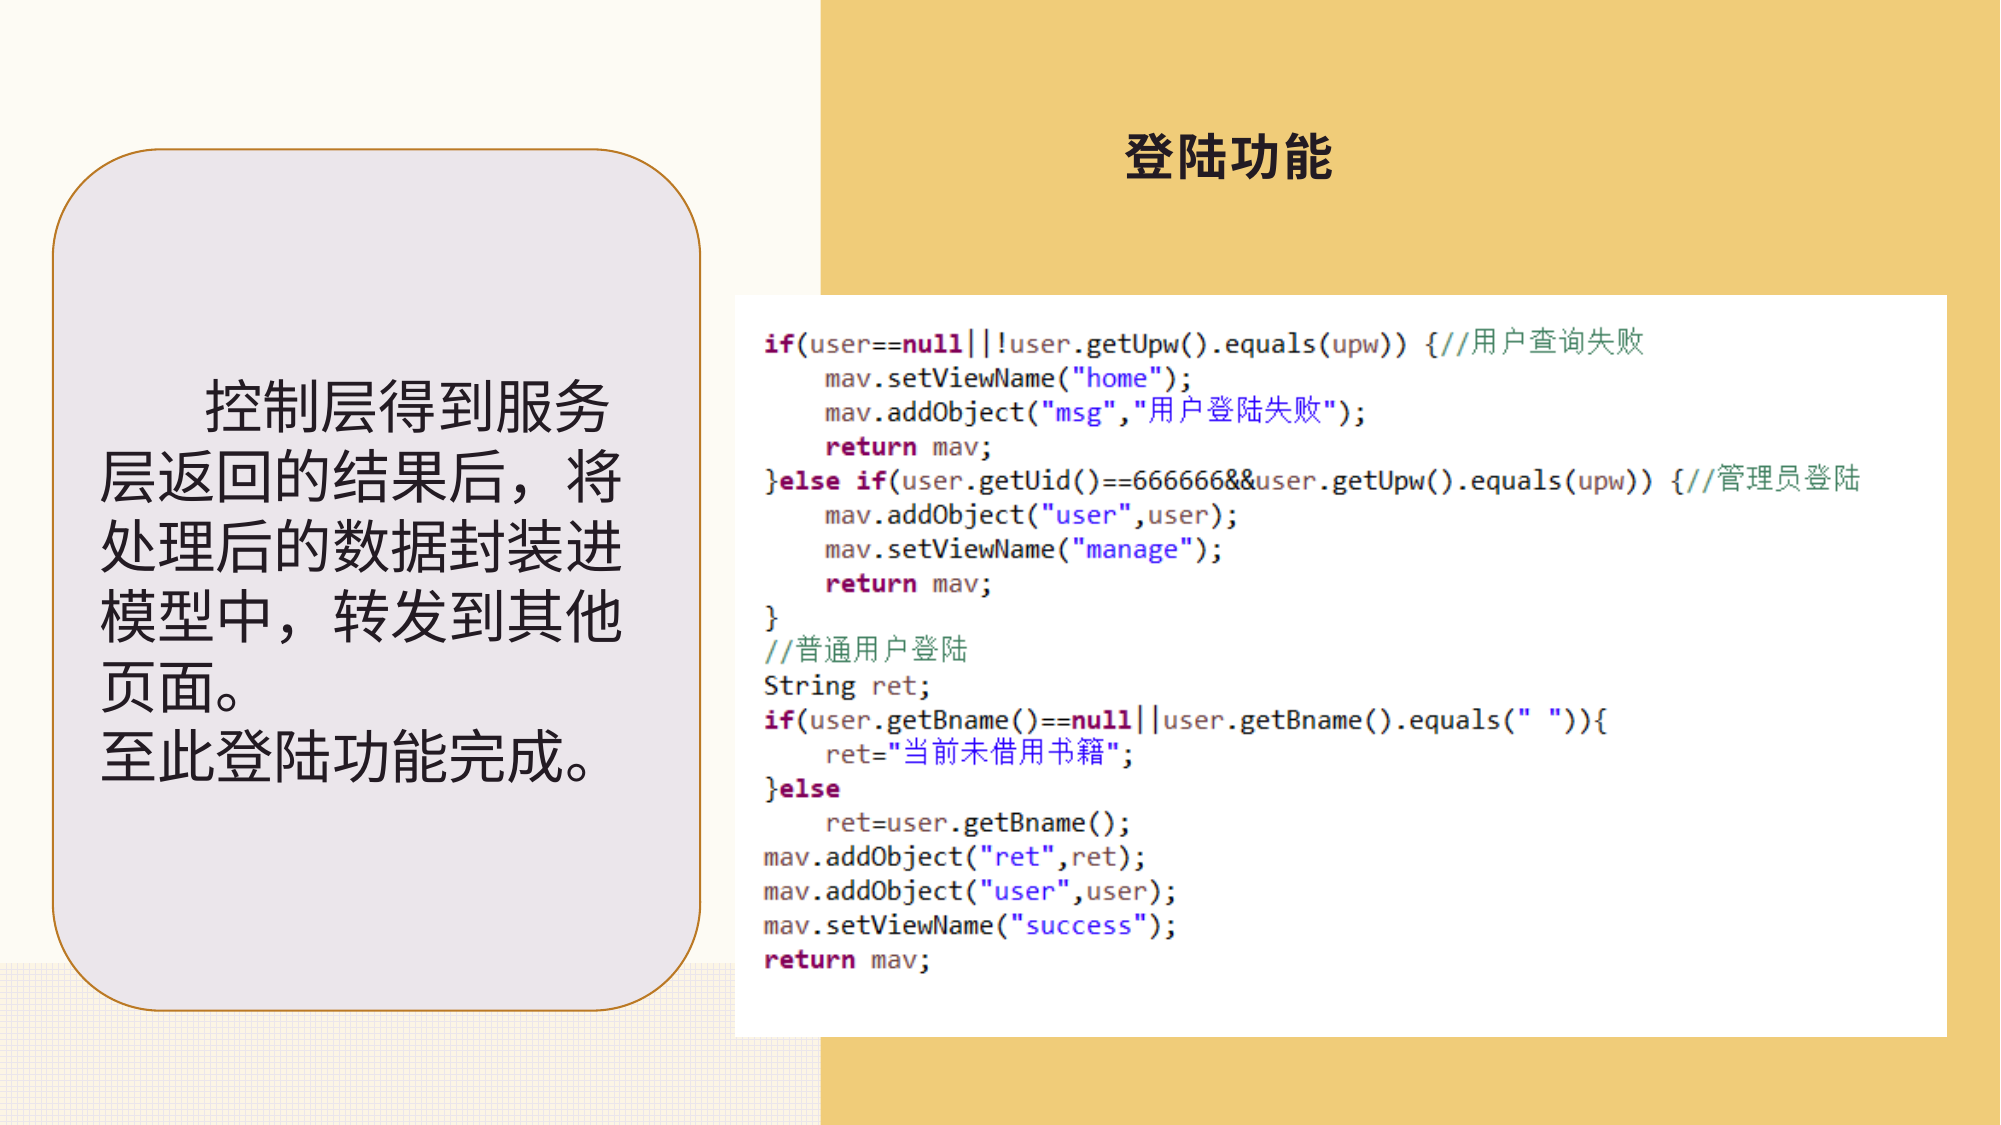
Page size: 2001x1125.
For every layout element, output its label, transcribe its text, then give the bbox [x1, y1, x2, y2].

text_box [823, 193, 2000, 1125]
picture [735, 295, 1948, 1037]
text_box 控制层得到服务层返回的结果后，将处理后的数据封装进模型中，转发到其他页面。 至此登陆功能完成。 [51, 148, 702, 1012]
title 登陆功能 [1109, 111, 1896, 193]
